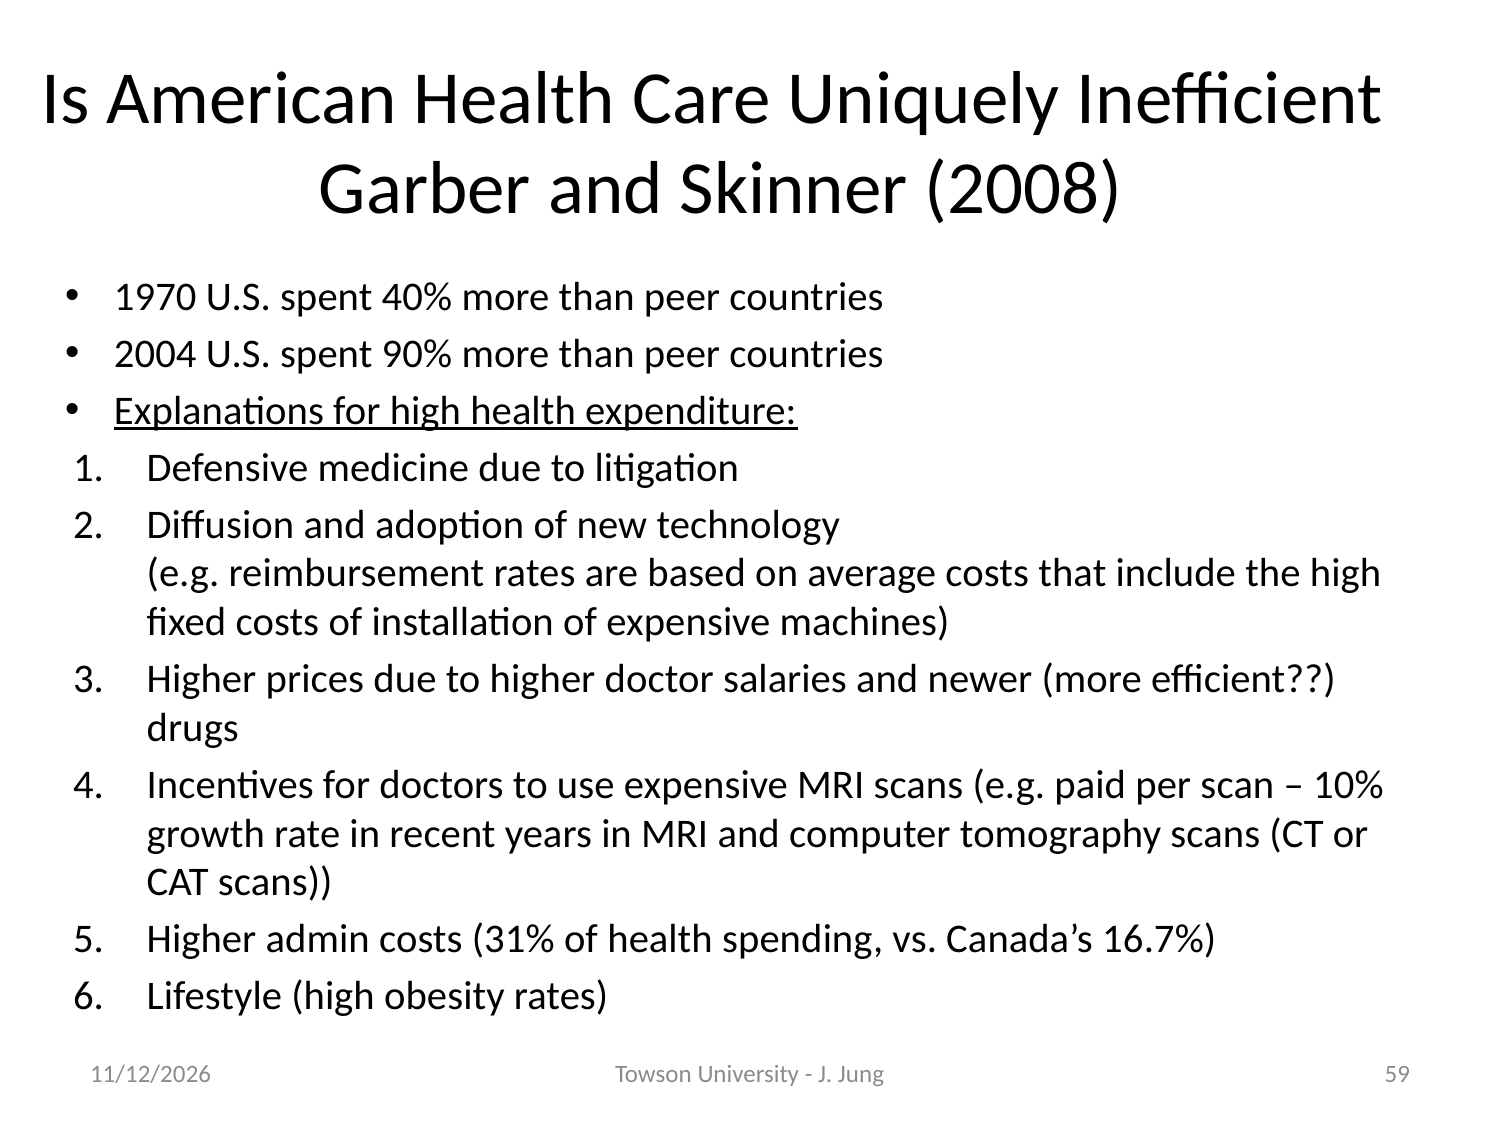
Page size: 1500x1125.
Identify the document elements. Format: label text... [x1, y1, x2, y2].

list 1970 U.S. spent 40% more than peer countries 2004 U.S. spent 90% more than peer countries Explanations for high health expenditure: Defensive medicine due to litigation Diffusion and adoption of new technology (e.g. reimbursement rates are based on average costs that include the high fixed costs of installation of expensive machines) Higher prices due to higher doctor salaries and newer (more efficient??) drugs Incentives for doctors to use expensive MRI scans (e.g. paid per scan – 10% growth rate in recent years in MRI and computer tomography scans (CT or CAT scans)) Higher admin costs (31% of health spending, vs. Canada’s 16.7%) Lifestyle (high obesity rates) [50, 262, 1425, 1038]
footer Towson University - J. Jung [512, 1042, 988, 1103]
slide_number 59 [1074, 1042, 1425, 1103]
title Is American Health Care Uniquely Inefficient Garber and Skinner (2008) [0, 45, 1425, 233]
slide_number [75, 1042, 425, 1103]
